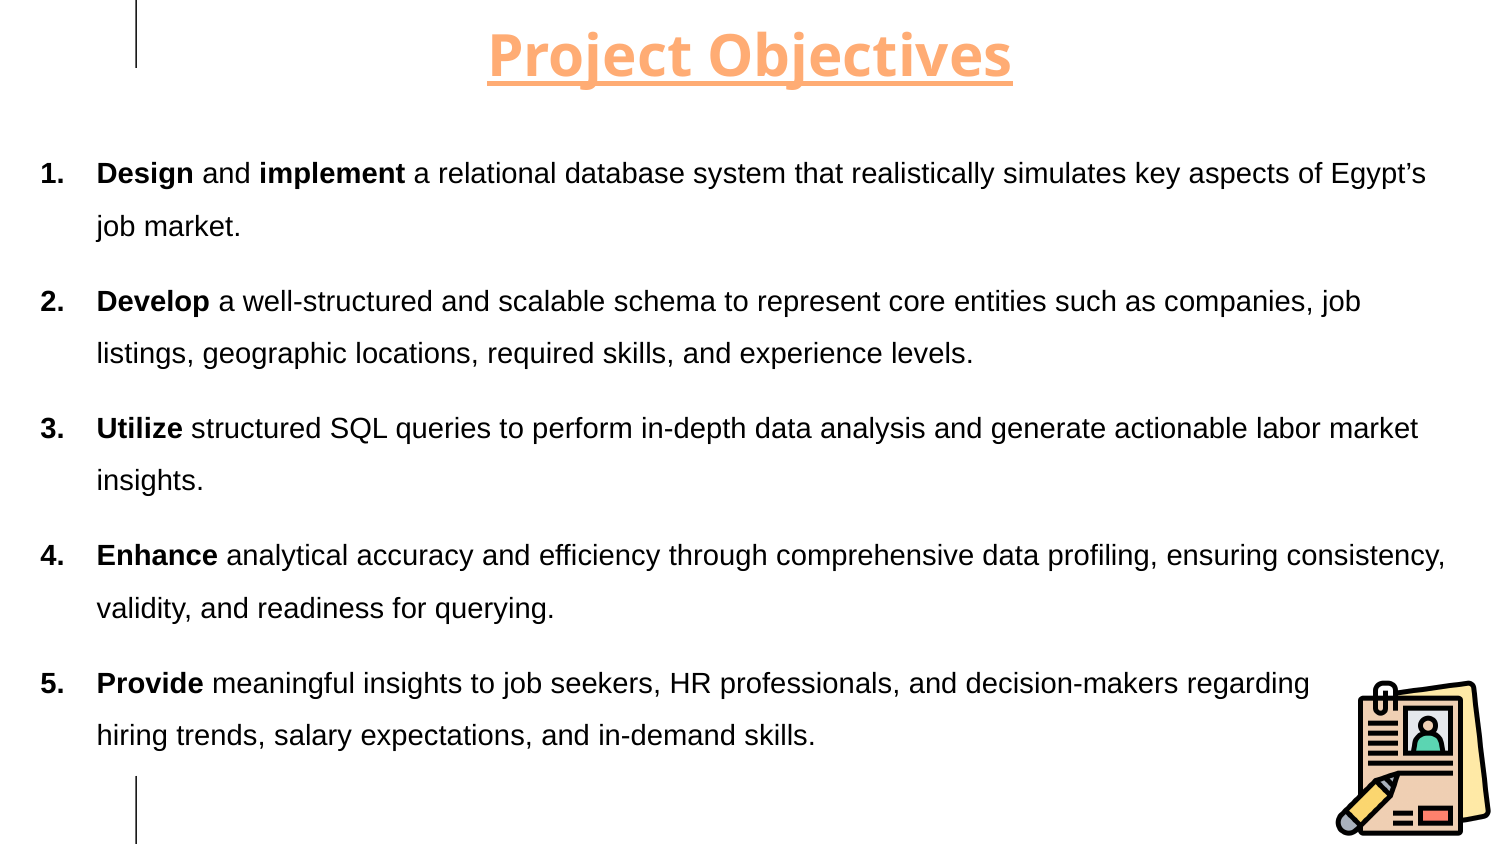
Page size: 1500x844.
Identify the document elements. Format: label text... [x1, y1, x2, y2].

text_box Project Objectives [411, 11, 1088, 96]
picture [1332, 678, 1493, 838]
text_box Design and implement a relational database system that realistically simulates key aspects of Egypt’s job market. Develop a well-structured and scalable schema to represent core entities such as companies, job listings, geographic locations, required skills, and experience levels. Utilize structured SQL queries to perform in-depth data analysis and generate actionable labor market insights. Enhance analytical accuracy and efficiency through comprehensive data profiling, ensuring consistency, validity, and readiness for querying. Provide meaningful insights to job seekers, HR professionals, and decision-makers regarding hiring trends, salary expectations, and in-demand skills. [25, 129, 1475, 759]
